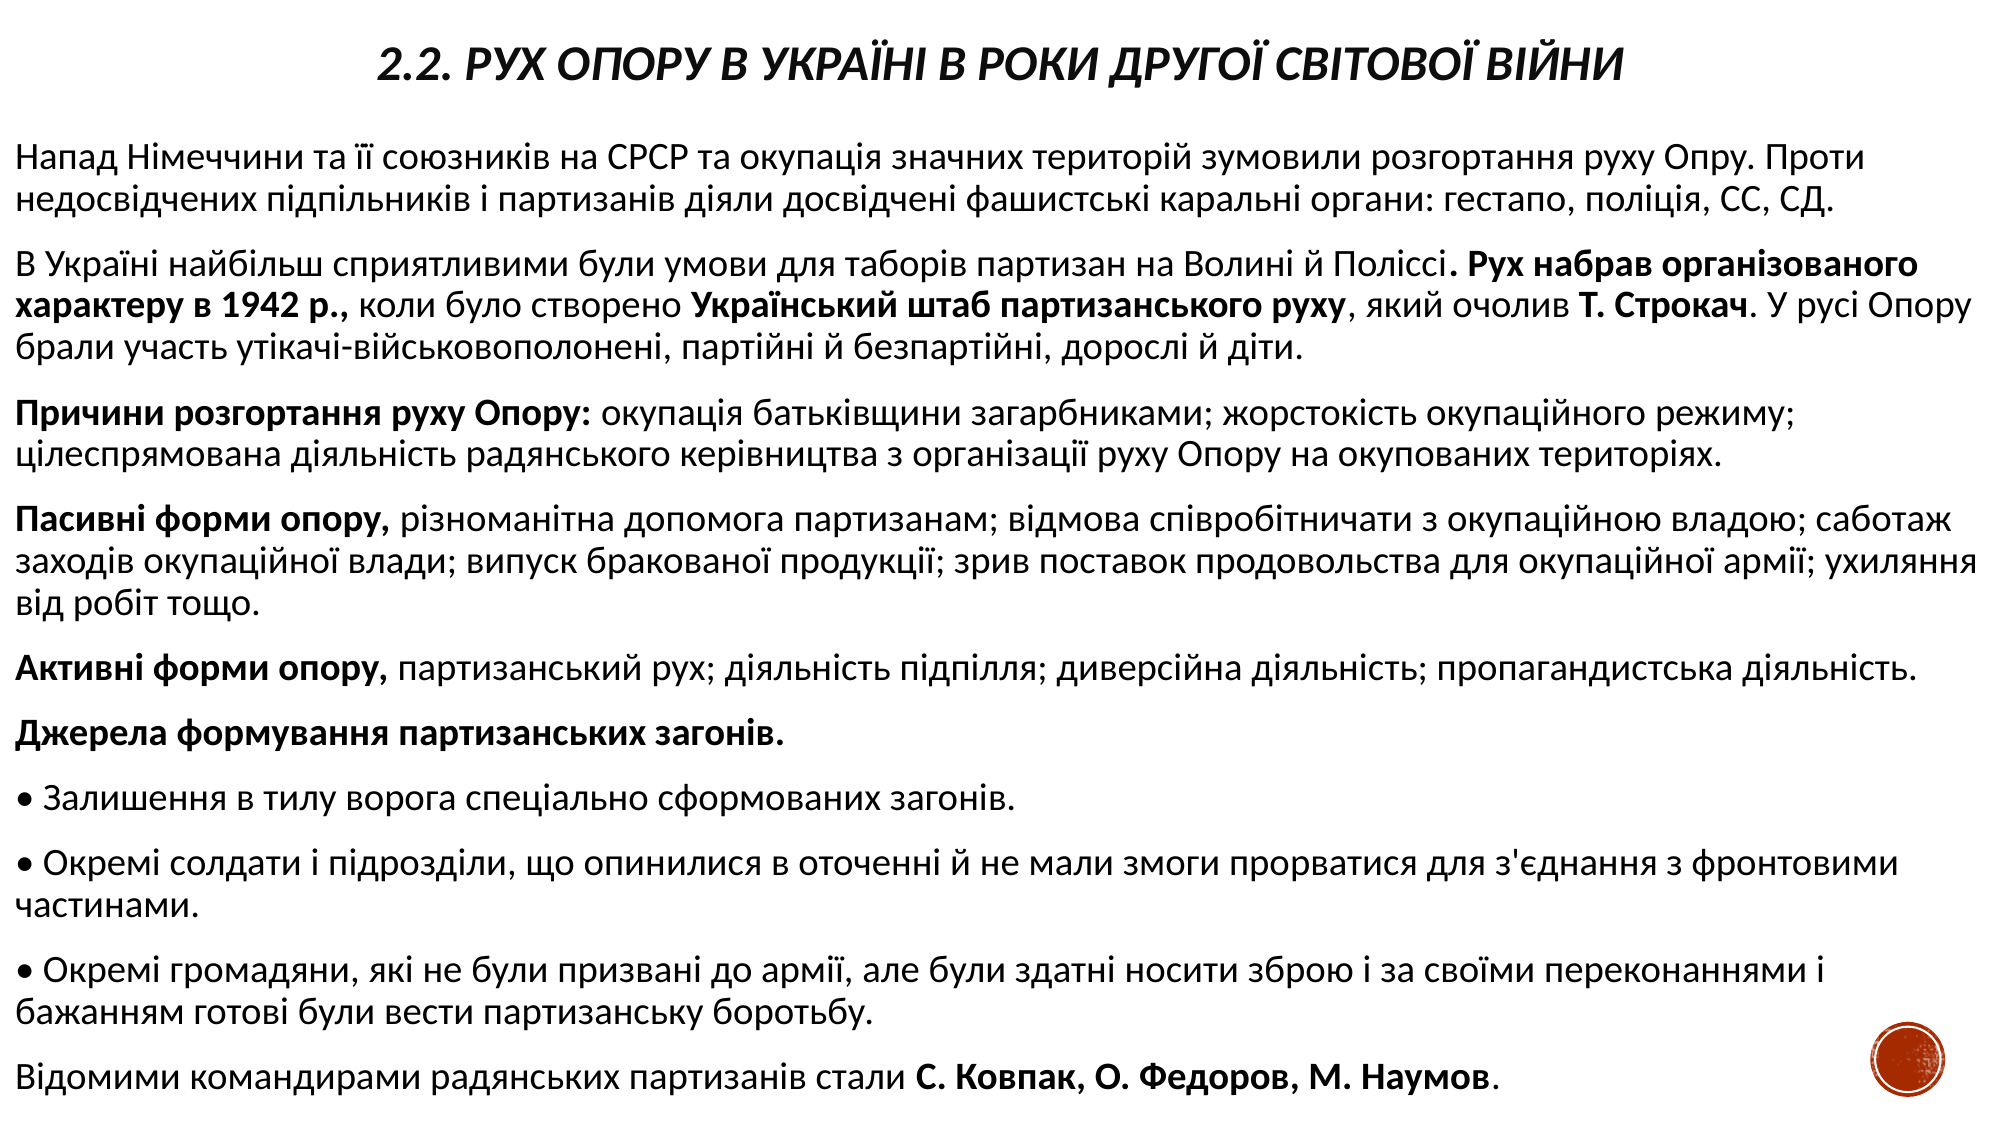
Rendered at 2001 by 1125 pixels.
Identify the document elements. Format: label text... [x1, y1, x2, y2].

list Напад Німеччини та її союзників на СРСР та окупація значних територій зумовили розгортання руху Опру. Проти недосвідчених підпільників і партизанів діяли досвідчені фашистські каральні органи: гестапо, поліція, СС, СД. В Україні найбільш сприятливими були умови для таборів партизан на Волині й Поліссі. Рух набрав організованого характеру в 1942 р., коли було створено Український штаб партизанського руху, який очолив Т. Строкач. У русі Опору брали участь утікачі-військовополонені, партійні й безпартійні, дорослі й діти. Причини розгортання руху Опору: окупація батьківщини загарбниками; жорстокість окупаційного режиму; цілеспрямована діяльність радянського керівництва з організації руху Опору на окупованих територіях. Пасивні форми опору, різноманітна допомога партизанам; відмова співробітничати з окупаційною владою; саботаж заходів окупаційної влади; випуск бракованої продукції; зрив поставок продовольства для окупаційної армії; ухиляння від робіт тощо. Активні форми опору, партизанський рух; діяльність підпілля; диверсійна діяльність; пропагандистська діяльність. Джерела формування партизанських загонів. • Залишення в тилу ворога спеціально сформованих загонів. • Окремі солдати і підрозділи, що опинилися в оточенні й не мали змоги прорватися для з'єднання з фронтовими частинами. • Окремі громадяни, які не були призвані до армії, але були здатні носити зброю і за своїми переконаннями і бажанням готові були вести партизанську боротьбу. Відомими командирами радянських партизанів стали С. Ковпак, О. Федоров, М. Наумов. [0, 128, 2000, 1125]
title 2.2. Рух опору в Україні в роки Другої світової війни [0, 0, 2000, 128]
